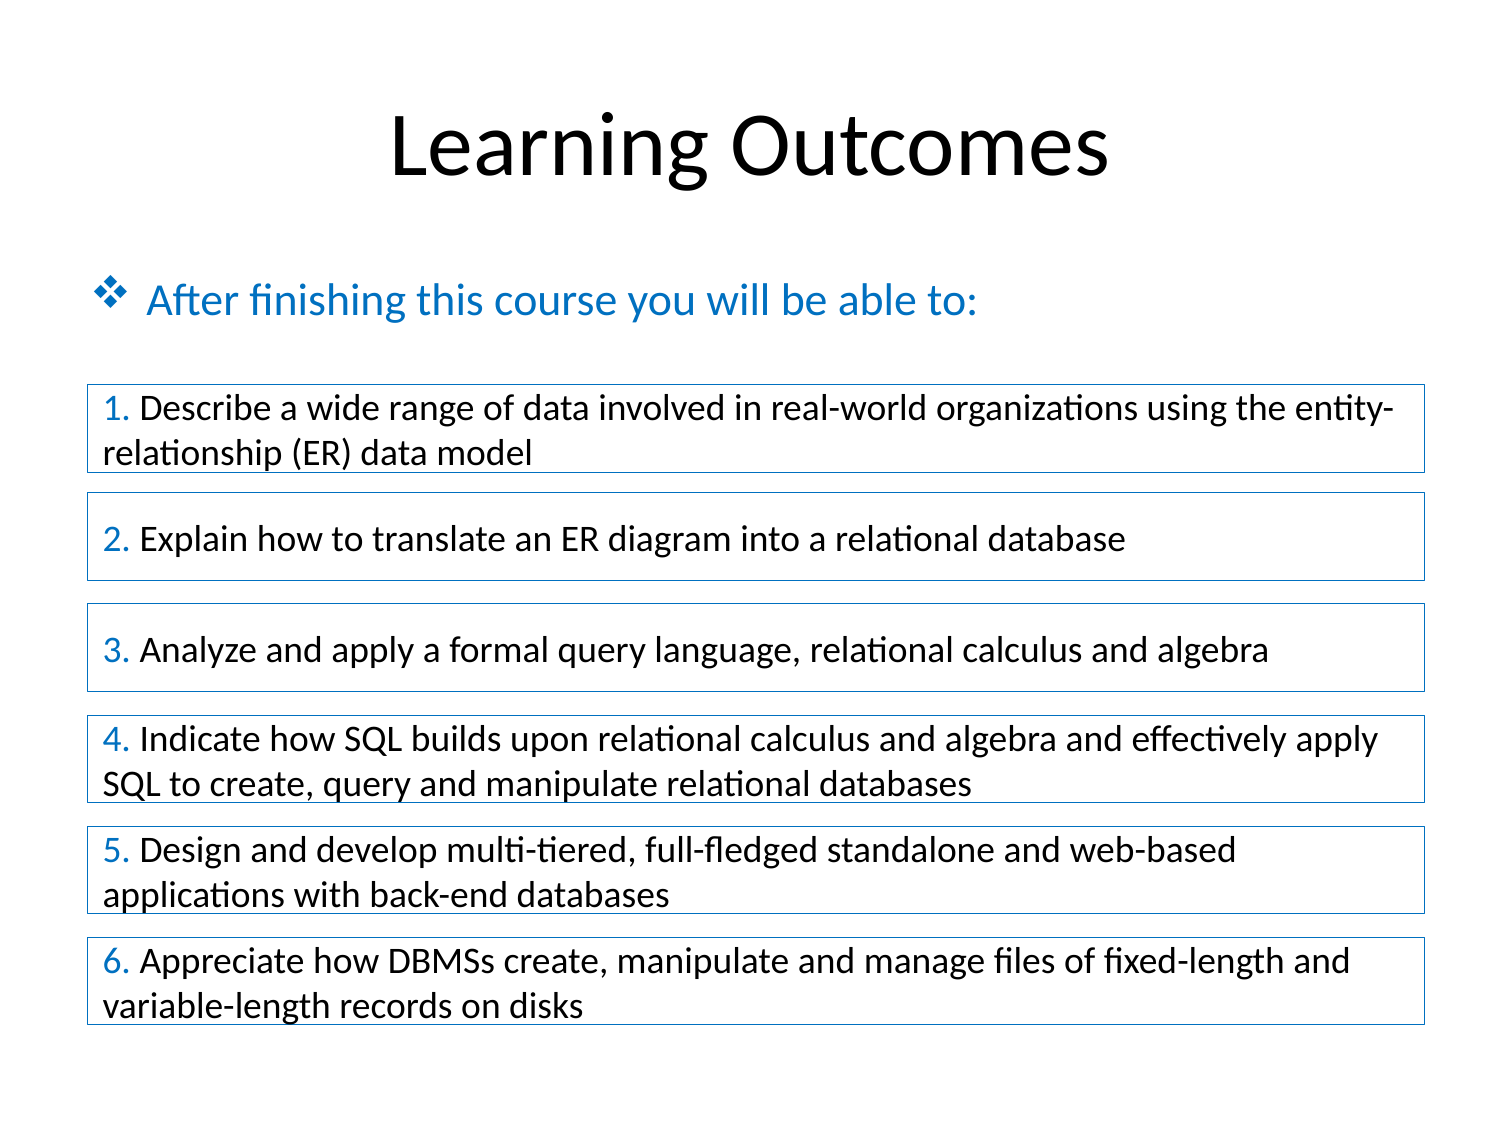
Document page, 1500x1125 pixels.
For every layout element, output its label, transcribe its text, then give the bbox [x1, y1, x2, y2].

title Learning Outcomes [75, 45, 1425, 233]
text_box 4. Indicate how SQL builds upon relational calculus and algebra and effectively apply SQL to create, query and manipulate relational databases [85, 713, 1427, 805]
text_box 6. Appreciate how DBMSs create, manipulate and manage files of fixed-length and variable-length records on disks [85, 935, 1427, 1027]
text_box 3. Analyze and apply a formal query language, relational calculus and algebra [85, 602, 1427, 693]
text_box 1. Describe a wide range of data involved in real-world organizations using the entity-relationship (ER) data model [85, 383, 1427, 474]
text_box 2. Explain how to translate an ER diagram into a relational database [85, 491, 1427, 582]
list After finishing this course you will be able to: [75, 262, 1425, 338]
text_box 5. Design and develop multi-tiered, full-fledged standalone and web-based applications with back-end databases [85, 824, 1427, 916]
